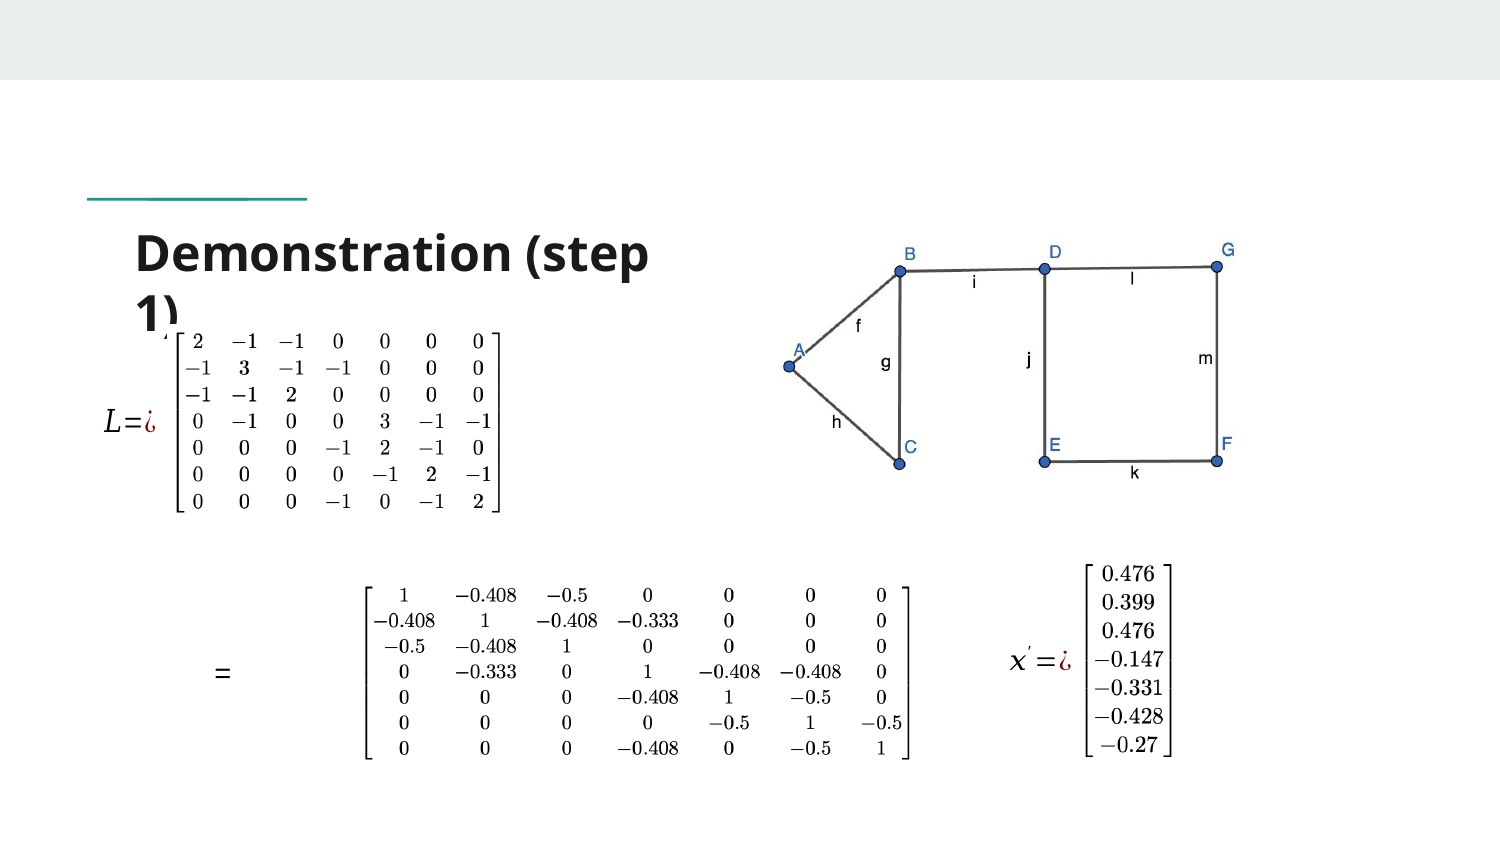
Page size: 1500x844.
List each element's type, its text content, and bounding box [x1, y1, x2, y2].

picture [770, 228, 1264, 498]
title Demonstration (step 1) [119, 206, 698, 378]
picture [167, 324, 509, 520]
picture [347, 571, 921, 774]
picture [1072, 546, 1185, 774]
